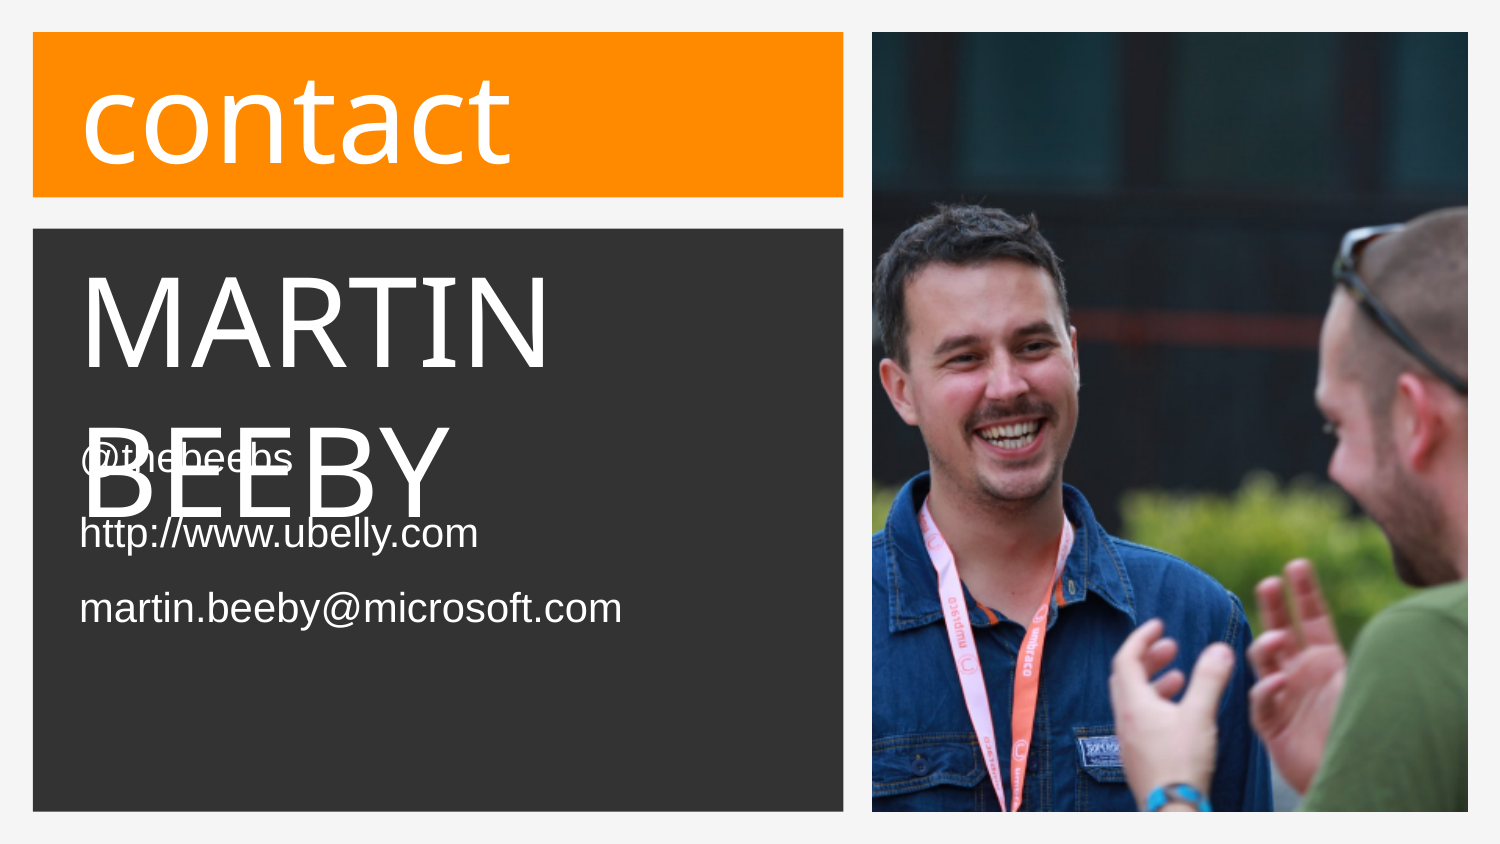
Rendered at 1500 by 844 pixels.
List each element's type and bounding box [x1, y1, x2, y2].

picture [872, 32, 1468, 812]
